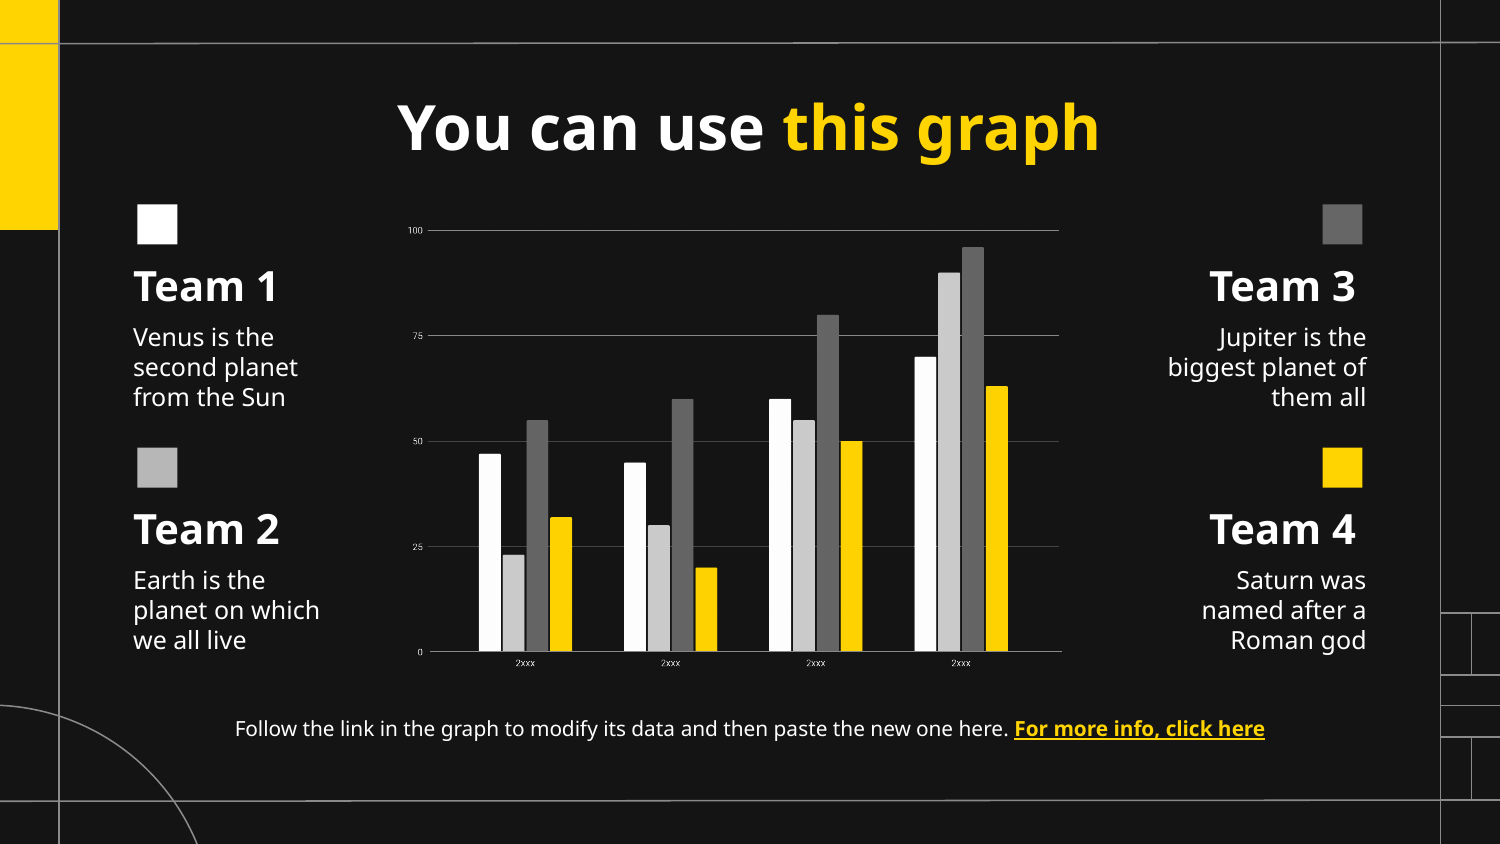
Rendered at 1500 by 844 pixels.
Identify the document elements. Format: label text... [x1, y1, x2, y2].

text_box Follow the link in the graph to modify its data and then paste the new one here. For more info, click here [161, 700, 1339, 751]
text_box Jupiter is the biggest planet of them all [1152, 306, 1382, 423]
text_box Team 1 [118, 265, 340, 306]
picture [392, 191, 1081, 676]
text_box Team 3 [1152, 265, 1382, 306]
text_box Earth is the planet on which we all live [118, 549, 340, 666]
text_box Team 2 [118, 508, 340, 549]
text_box [1322, 447, 1363, 488]
title You can use this graph [118, 72, 1382, 167]
text_box [137, 447, 178, 488]
text_box Saturn was named after a Roman god [1152, 549, 1382, 666]
text_box [137, 204, 178, 245]
text_box [1322, 204, 1363, 245]
text_box Team 4 [1152, 508, 1382, 549]
text_box Venus is the second planet from the Sun [118, 306, 340, 423]
